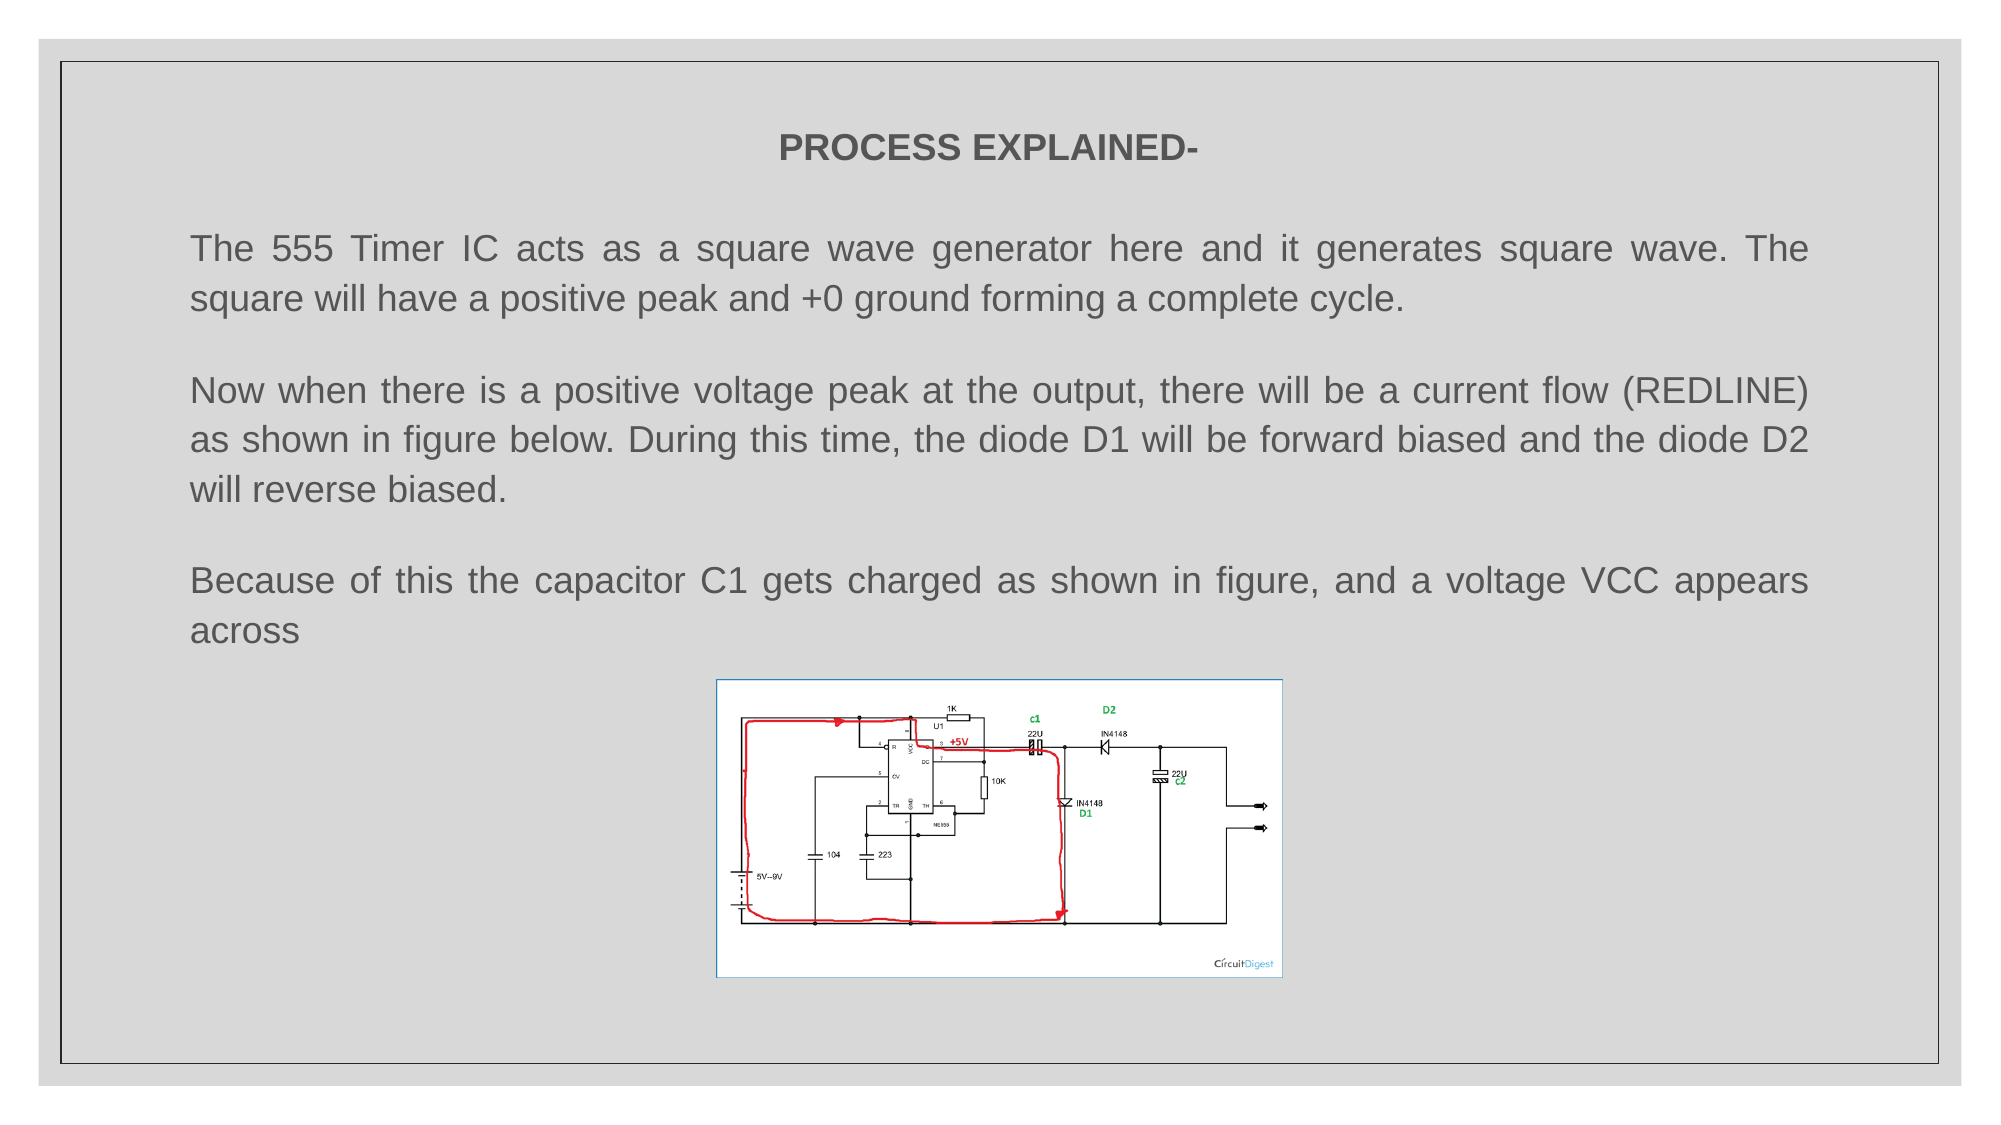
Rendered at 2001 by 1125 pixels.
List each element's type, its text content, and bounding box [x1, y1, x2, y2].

list The 555 Timer IC acts as a square wave generator here and it generates square wave. The square will have a positive peak and +0 ground forming a complete cycle. Now when there is a positive voltage peak at the output, there will be a current flow (REDLINE) as shown in figure below. During this time, the diode D1 will be forward biased and the diode D2 will reverse biased. Because of this the capacitor C1 gets charged as shown in figure, and a voltage VCC appears across [174, 212, 1825, 663]
picture [716, 679, 1284, 978]
title PROCESS EXPLAINED- [763, 102, 1237, 195]
